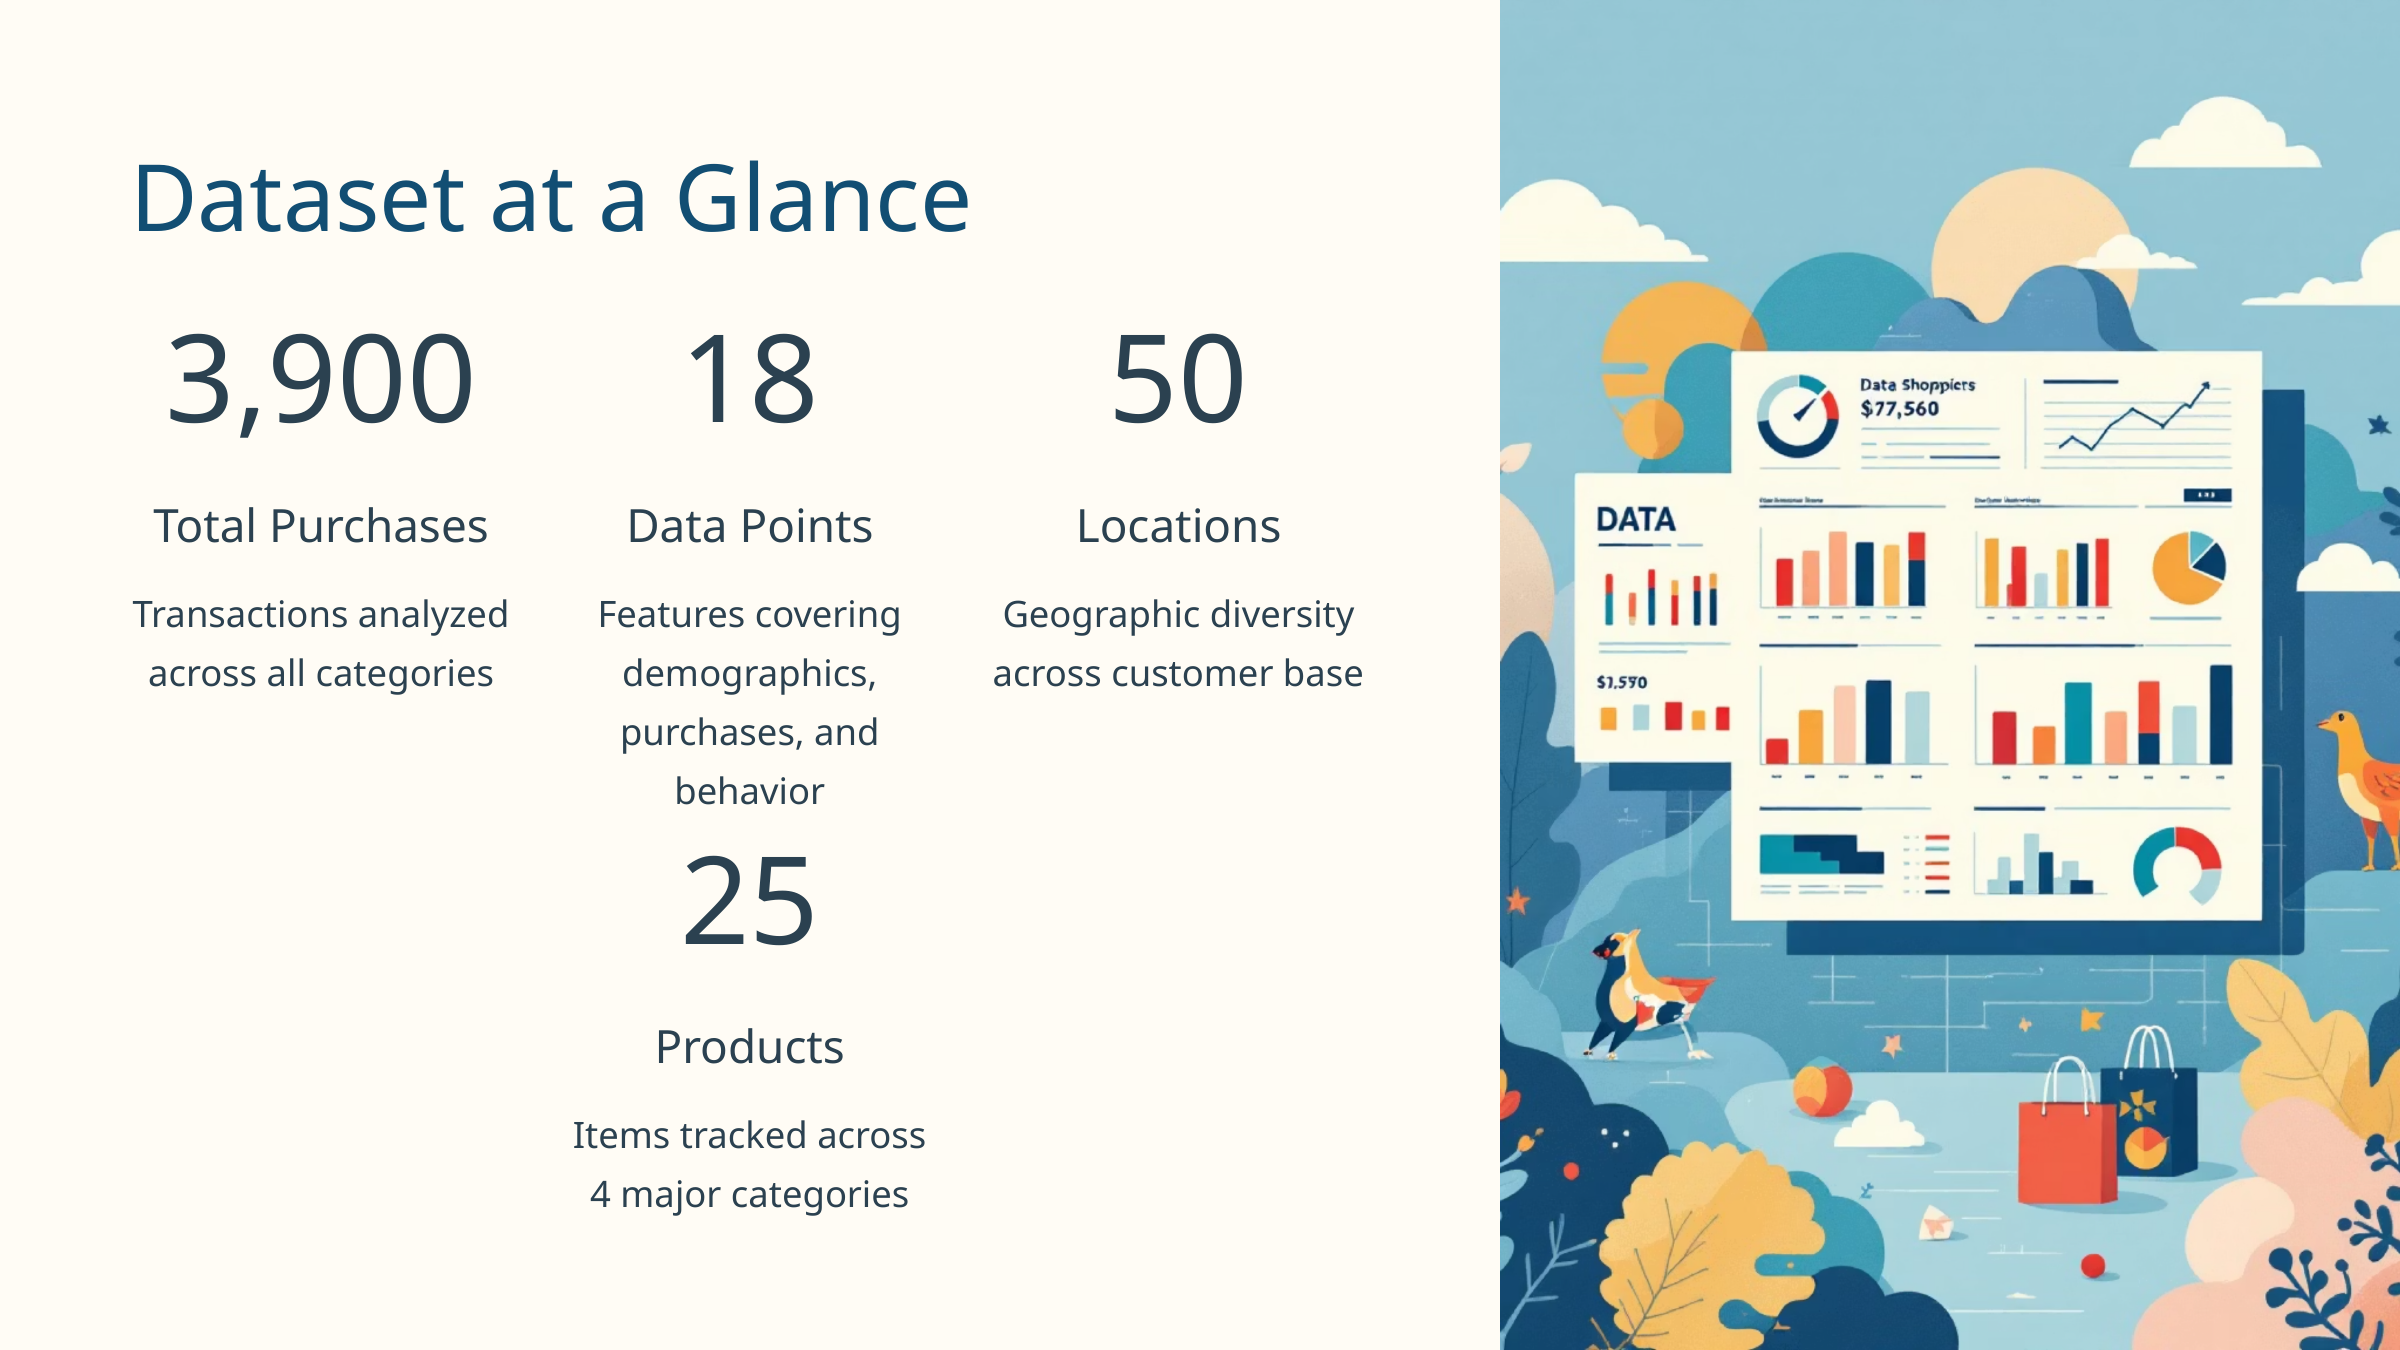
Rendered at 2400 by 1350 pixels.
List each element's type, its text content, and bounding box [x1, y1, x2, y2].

text_box 50 [987, 325, 1370, 448]
text_box Products [558, 1015, 941, 1074]
text_box 25 [558, 846, 941, 970]
text_box Transactions analyzed across all categories [130, 574, 513, 694]
text_box Geographic diversity across customer base [987, 574, 1370, 694]
text_box Data Points [558, 494, 941, 553]
text_box Dataset at a Glance [130, 134, 1061, 251]
text_box 18 [558, 325, 941, 448]
text_box Locations [987, 494, 1370, 553]
picture [1499, 0, 2400, 1350]
text_box Items tracked across 4 major categories [558, 1096, 941, 1216]
text_box 3,900 [130, 325, 513, 448]
text_box Features covering demographics, purchases, and behavior [558, 574, 941, 754]
text_box Total Purchases [130, 494, 513, 553]
